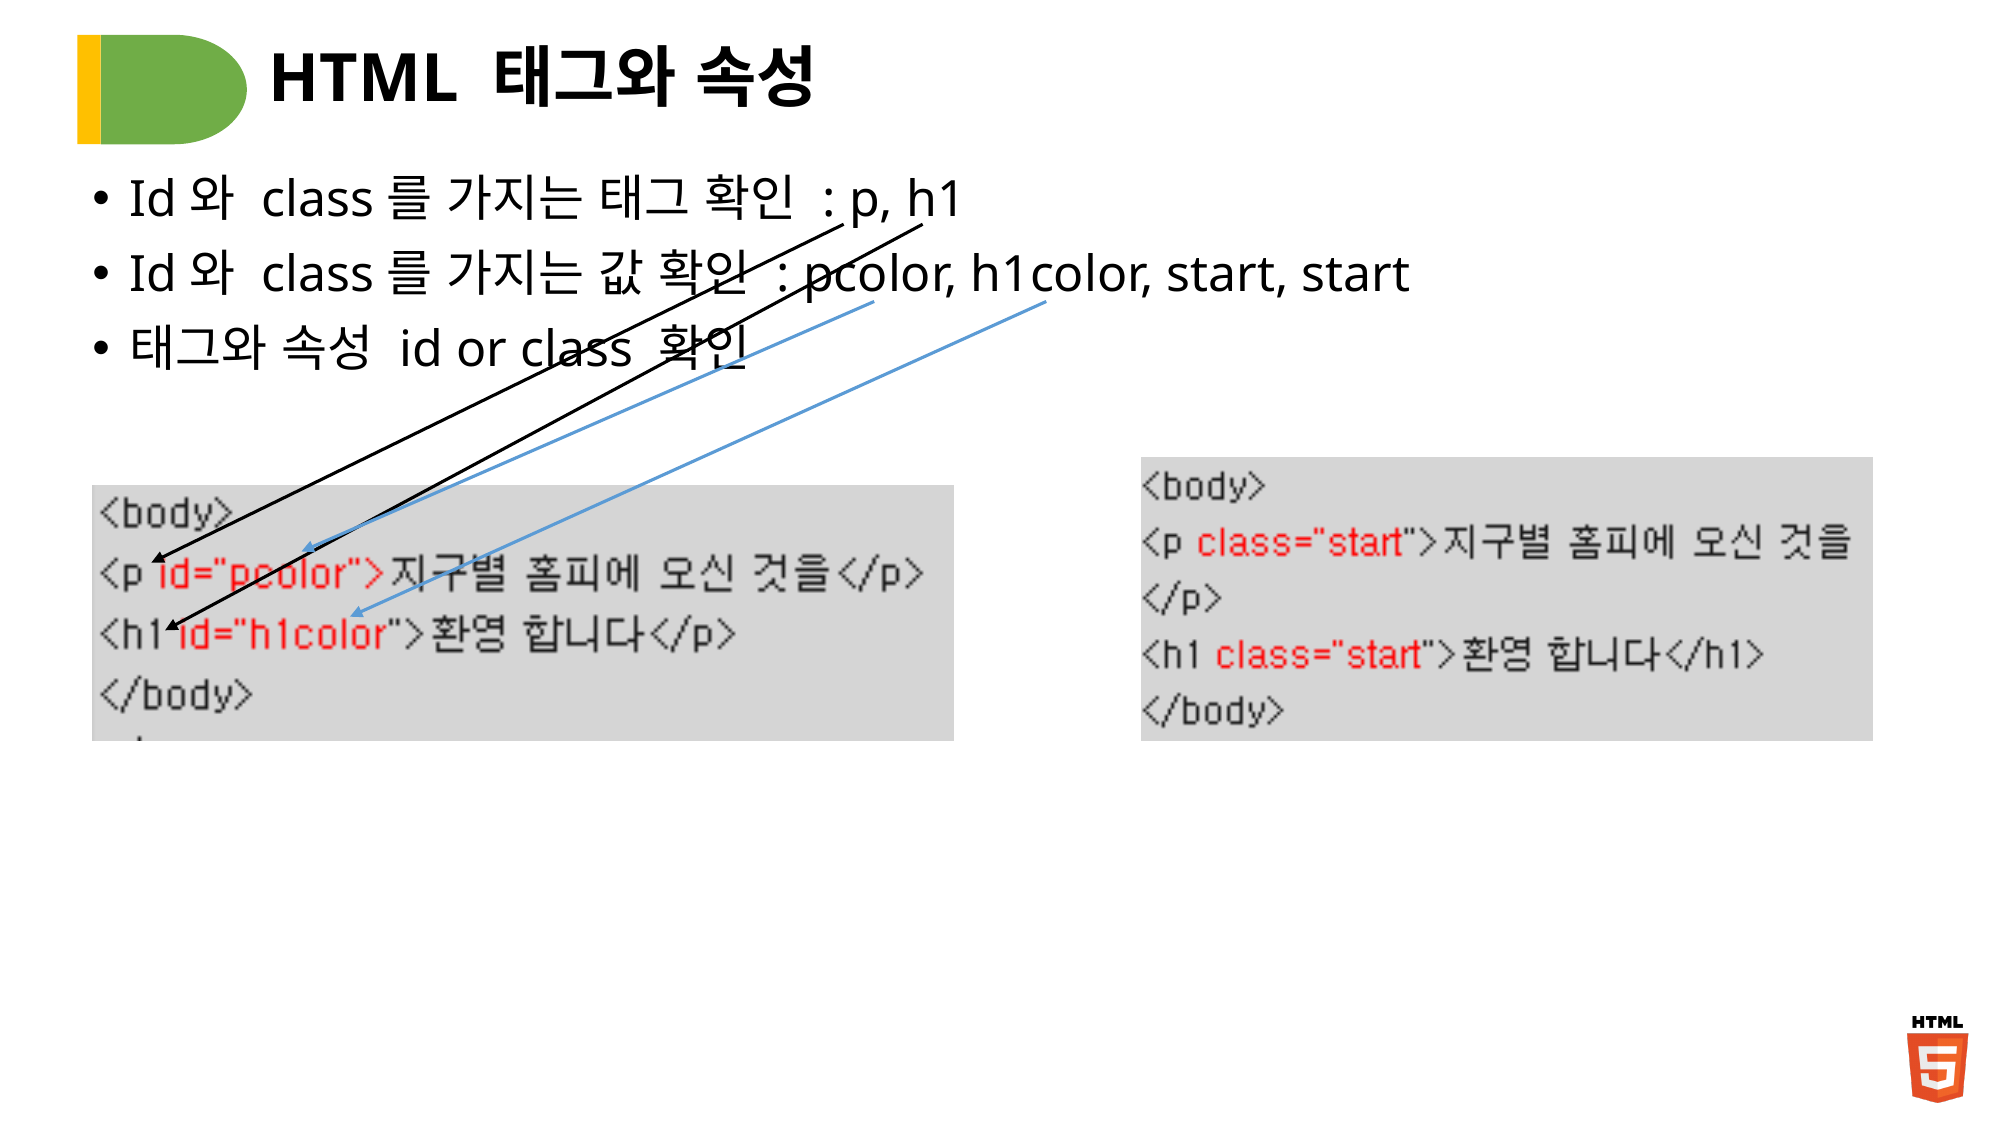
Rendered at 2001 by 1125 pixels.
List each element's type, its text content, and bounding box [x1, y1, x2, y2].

list Id와 class를 가지는 태그 확인 : p, h1 Id와 class를 가지는 값 확인 : pcolor, h1color, start, start 태그와 속성 id or class 확인 [77, 165, 1922, 880]
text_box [349, 301, 1047, 617]
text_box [151, 224, 165, 563]
title HTML 태그와 속성 [253, 25, 1746, 135]
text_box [301, 301, 349, 552]
picture [1894, 1016, 1981, 1103]
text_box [165, 224, 923, 631]
picture [1140, 457, 1873, 741]
picture [92, 485, 954, 741]
